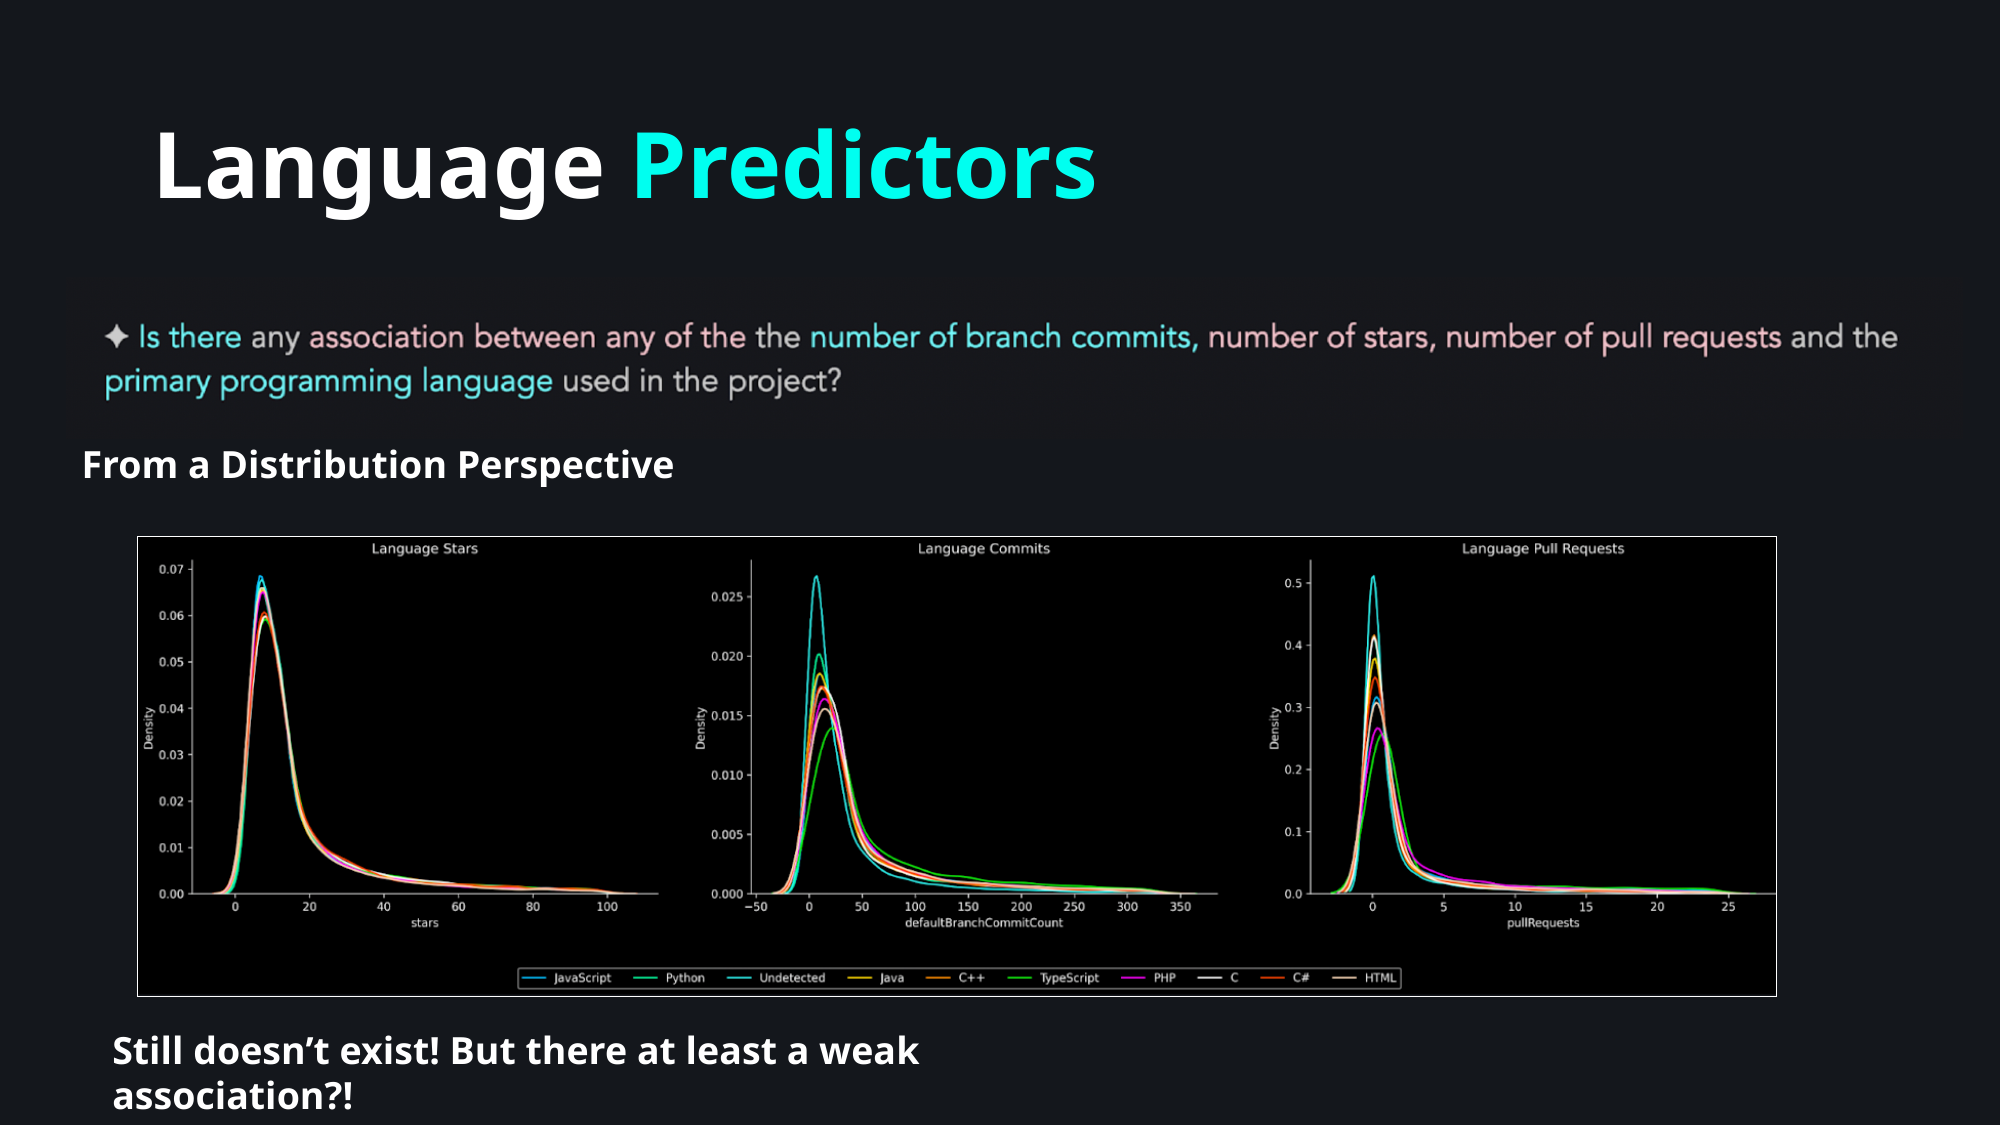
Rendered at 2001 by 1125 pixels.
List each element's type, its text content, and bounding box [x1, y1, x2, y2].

text_box From a Distribution Perspective [66, 439, 890, 494]
title Language Predictors [137, 59, 1863, 277]
picture [66, 277, 1963, 439]
text_box Still doesn’t exist! But there at least a weak association?! [97, 1020, 1081, 1125]
picture [137, 536, 1777, 997]
